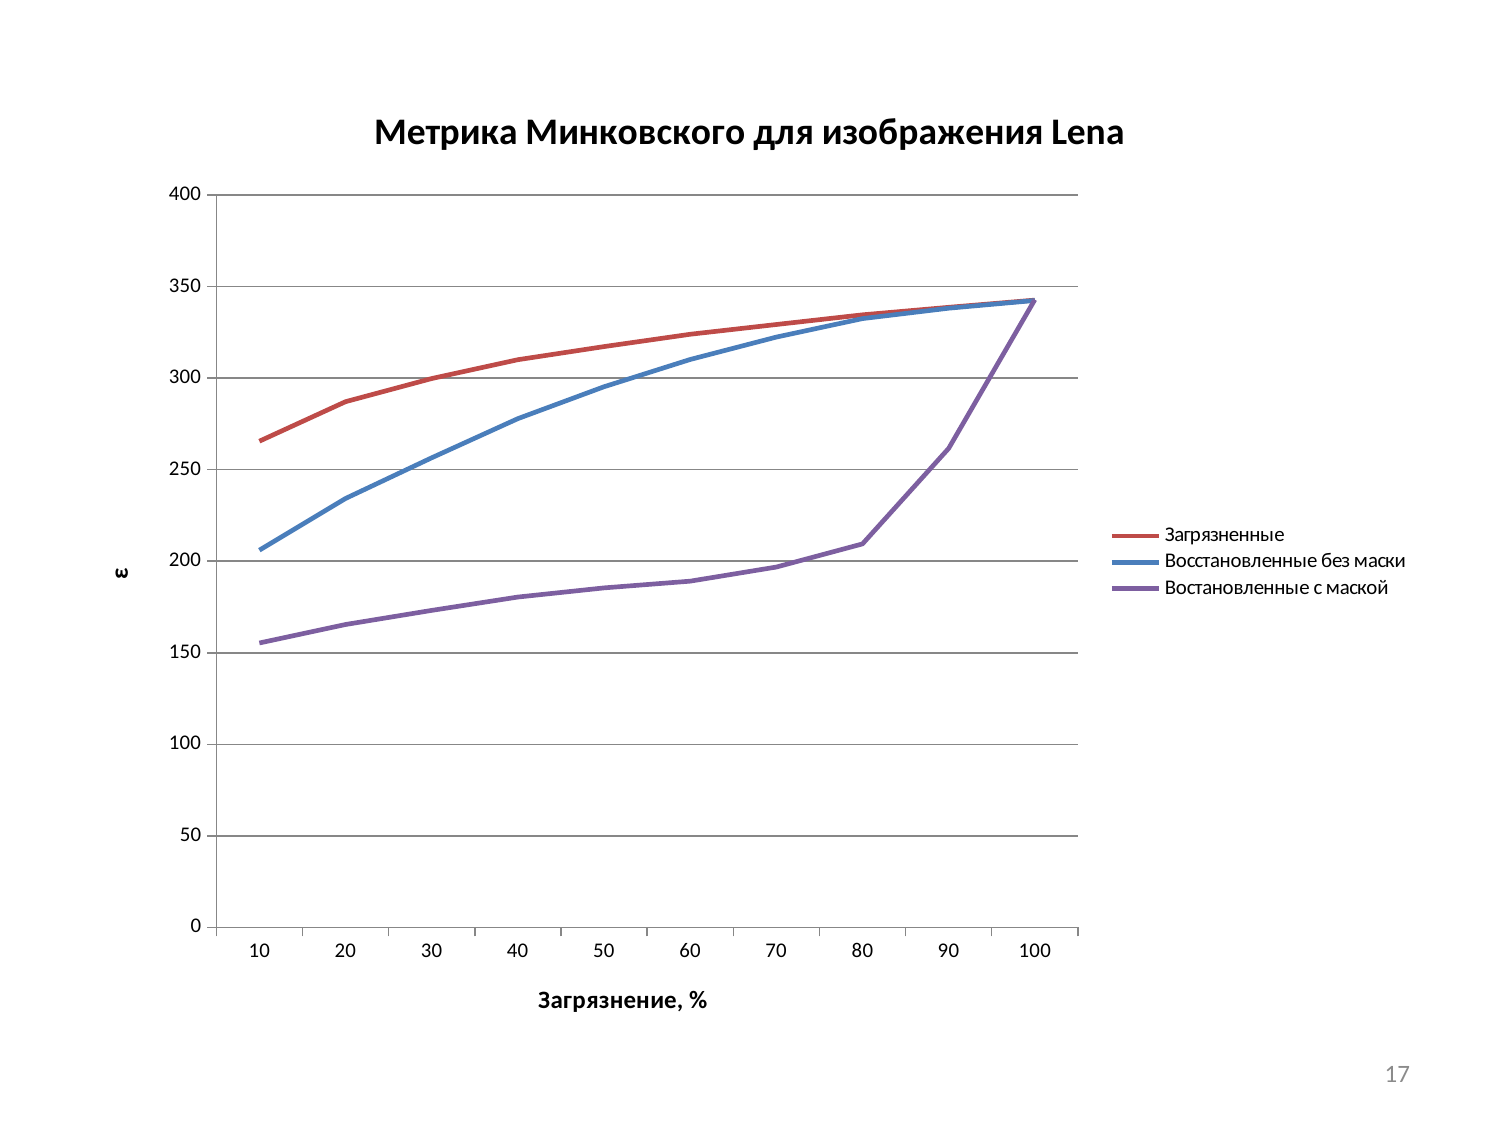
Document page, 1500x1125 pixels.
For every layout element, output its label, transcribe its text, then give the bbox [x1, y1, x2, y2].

chart [74, 77, 1426, 1048]
slide_number 17 [1074, 1054, 1425, 1103]
